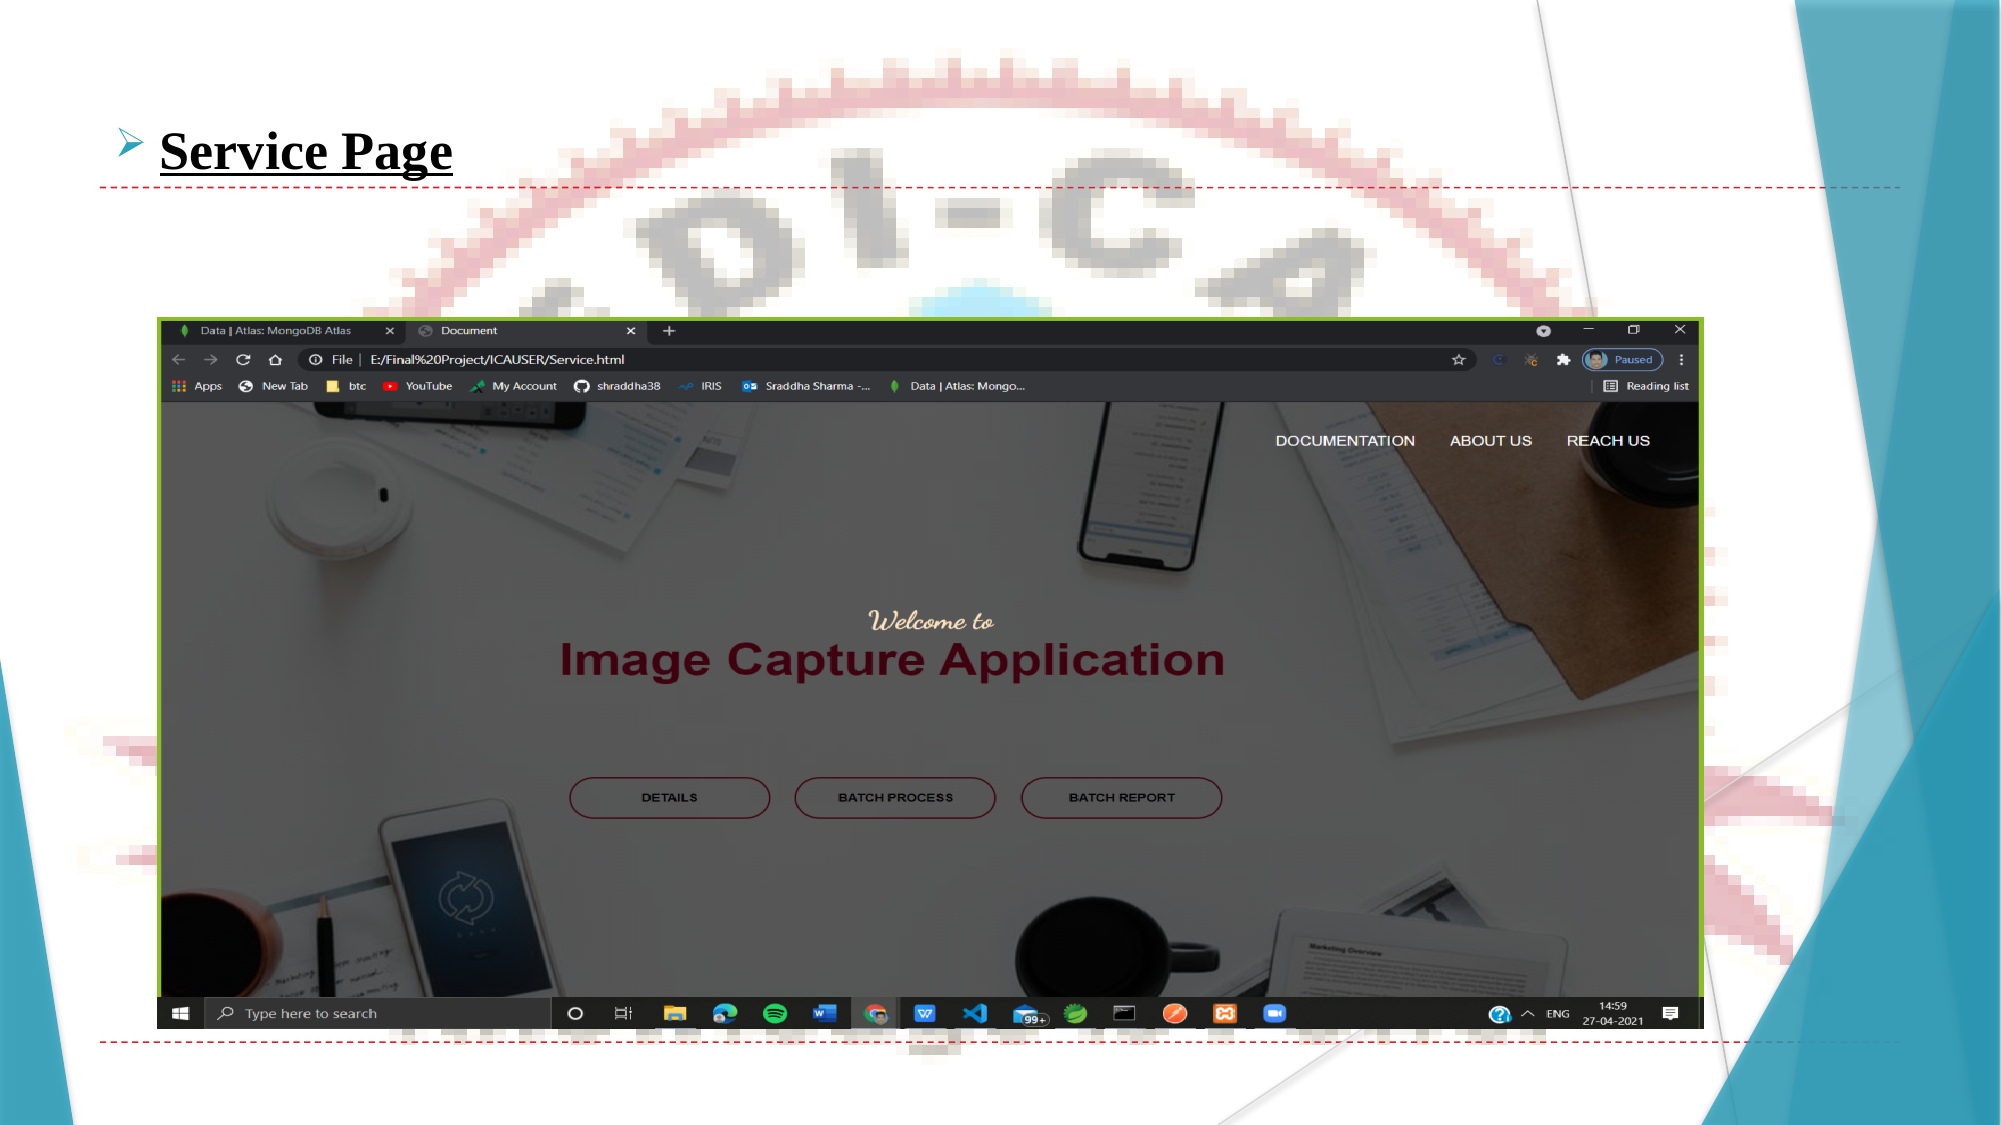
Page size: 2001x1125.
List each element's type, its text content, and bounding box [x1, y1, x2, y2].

picture [157, 317, 1705, 1030]
list Service Page [99, 108, 1900, 1010]
